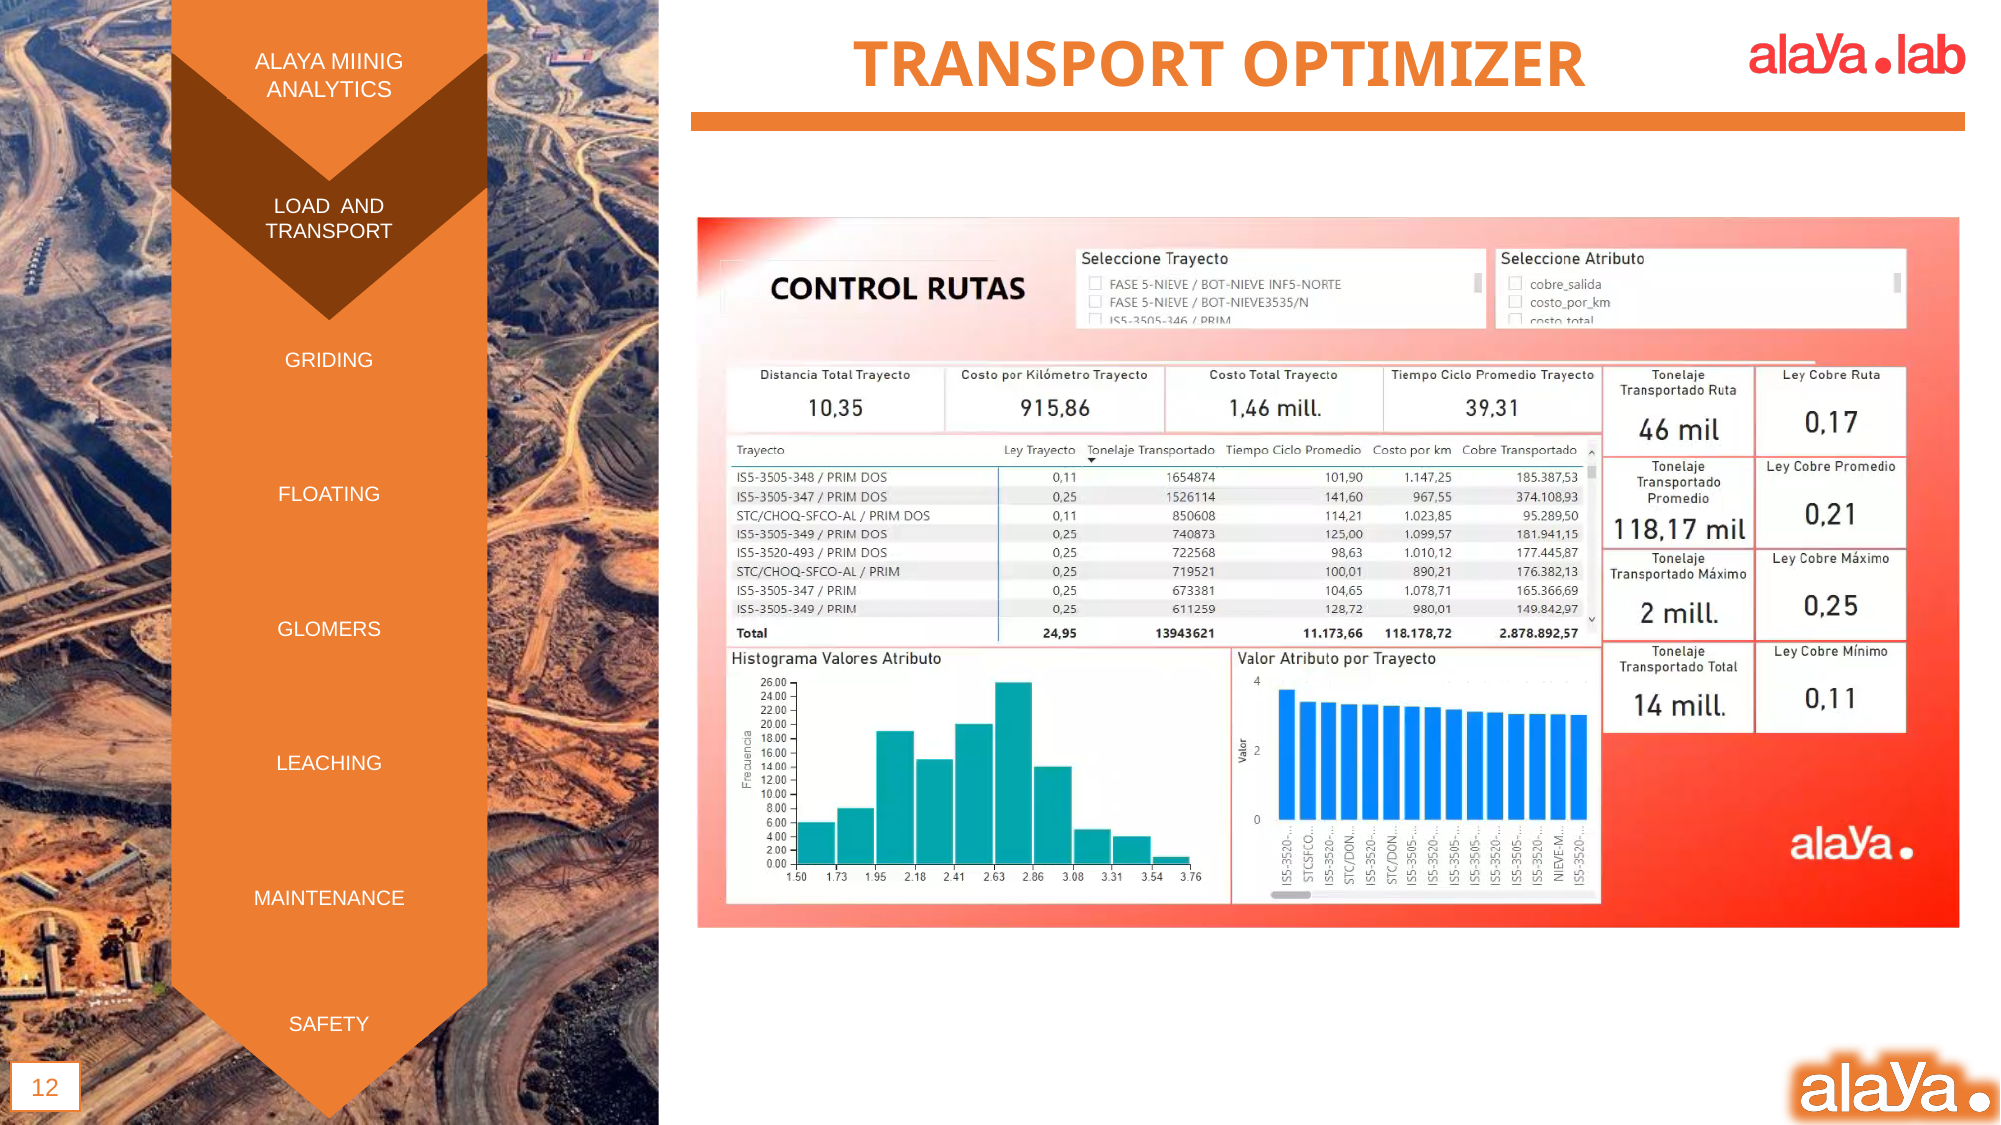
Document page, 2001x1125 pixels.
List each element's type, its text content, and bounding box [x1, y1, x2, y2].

text_box TRANSPORT OPTIMIZER [848, 12, 1675, 110]
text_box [695, 217, 1961, 929]
picture [1747, 3, 2000, 119]
picture [0, 0, 659, 1125]
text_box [171, 0, 488, 1119]
picture [1801, 1062, 1990, 1112]
